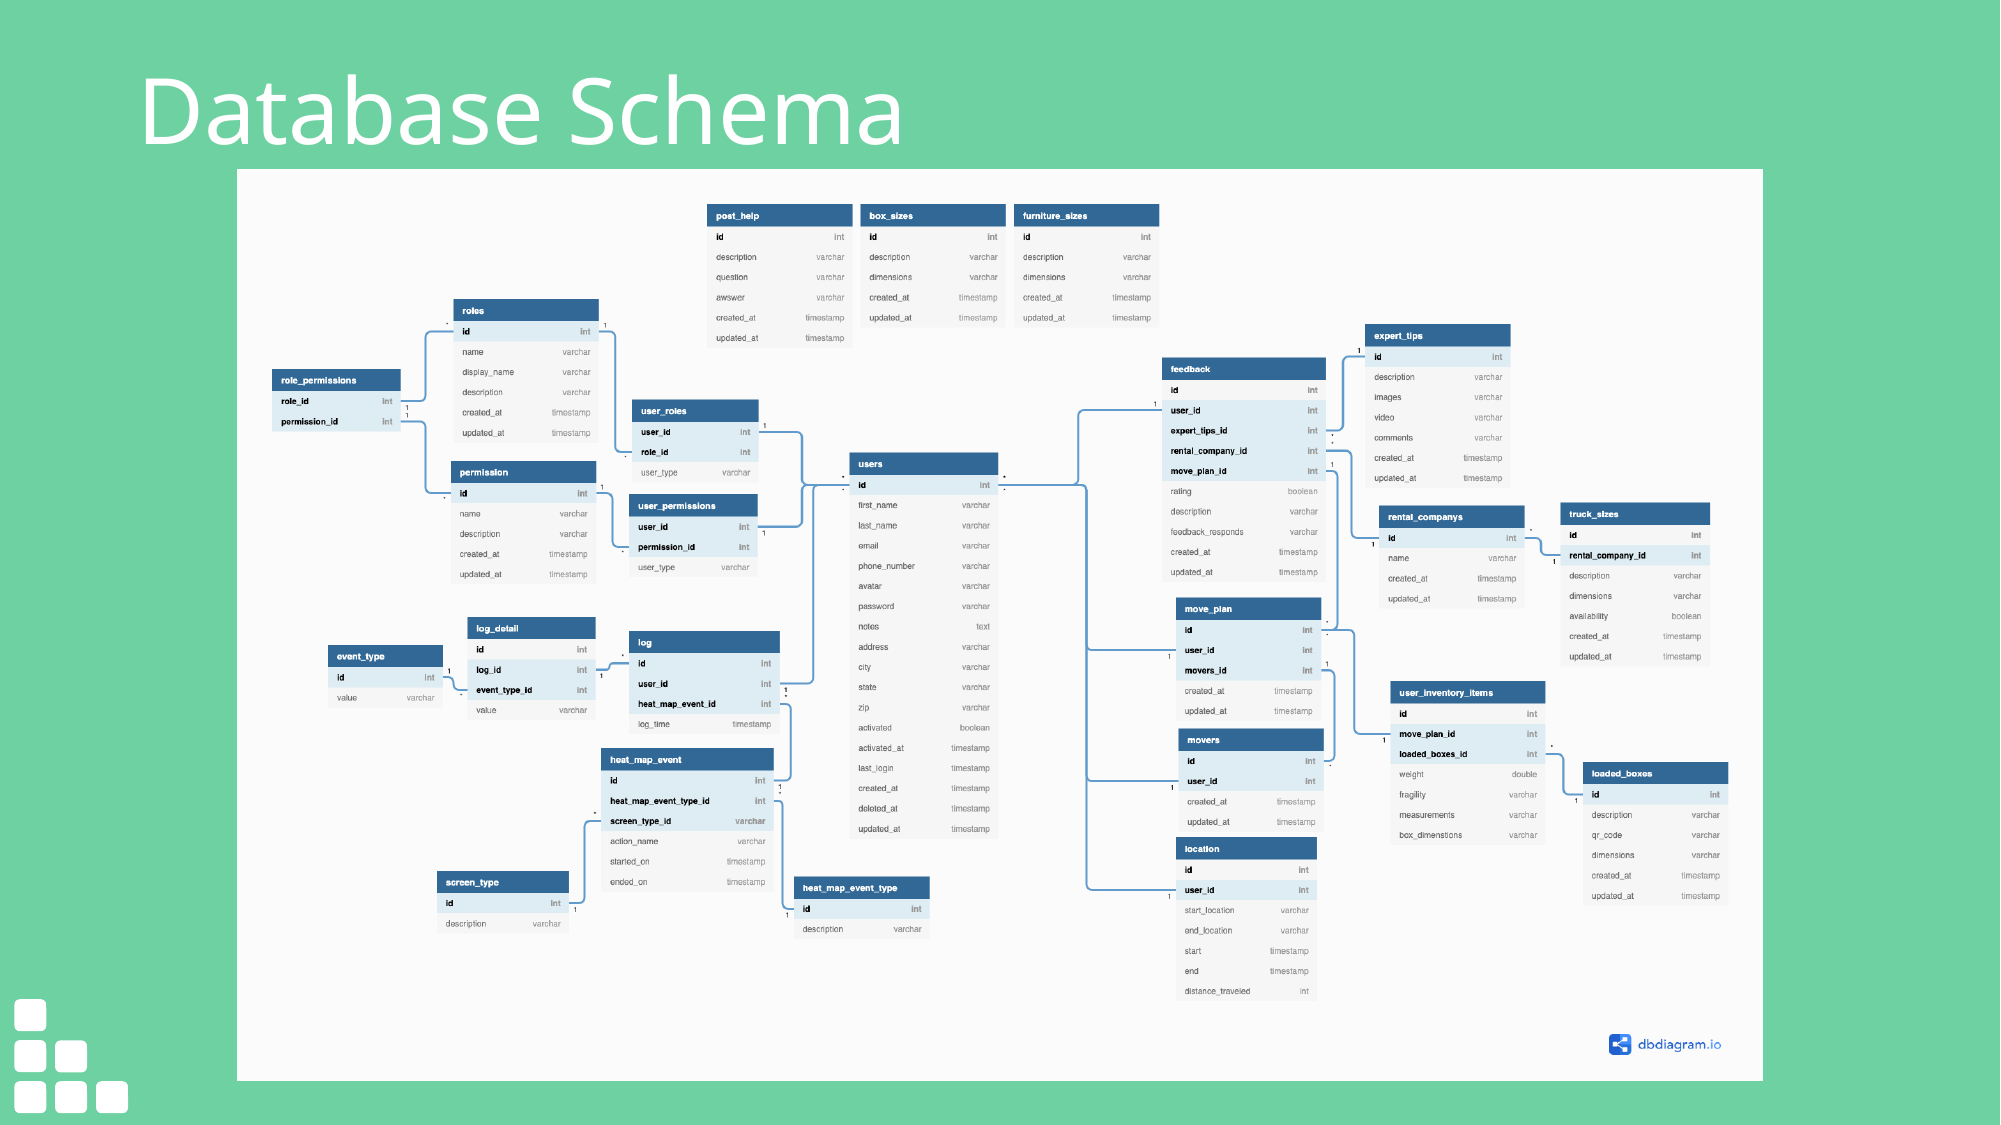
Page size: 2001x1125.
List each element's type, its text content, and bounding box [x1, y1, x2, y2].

picture [237, 169, 1763, 1081]
title Database Schema [137, 59, 1863, 170]
